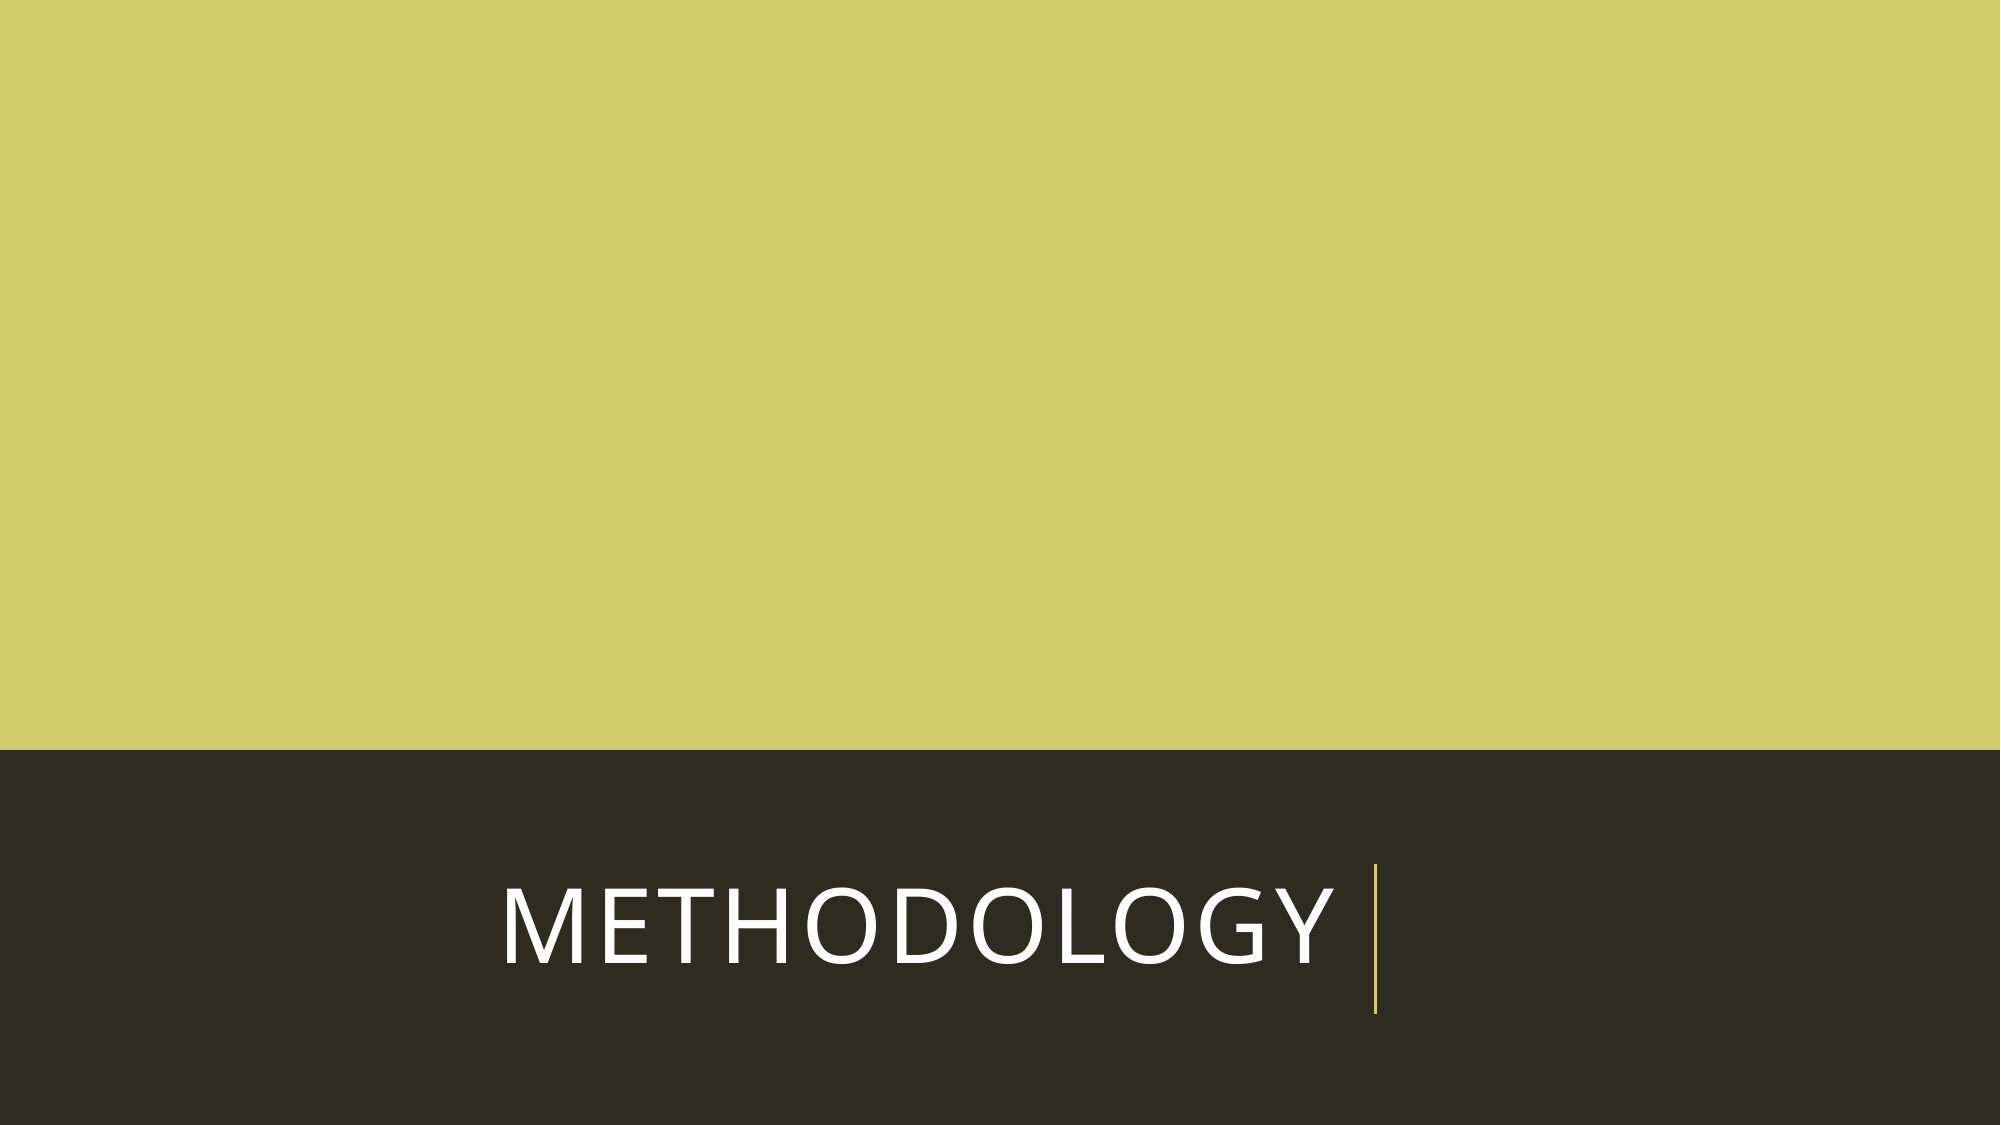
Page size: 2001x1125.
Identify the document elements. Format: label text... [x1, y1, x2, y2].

title METHODOLOGY [75, 813, 1350, 1054]
